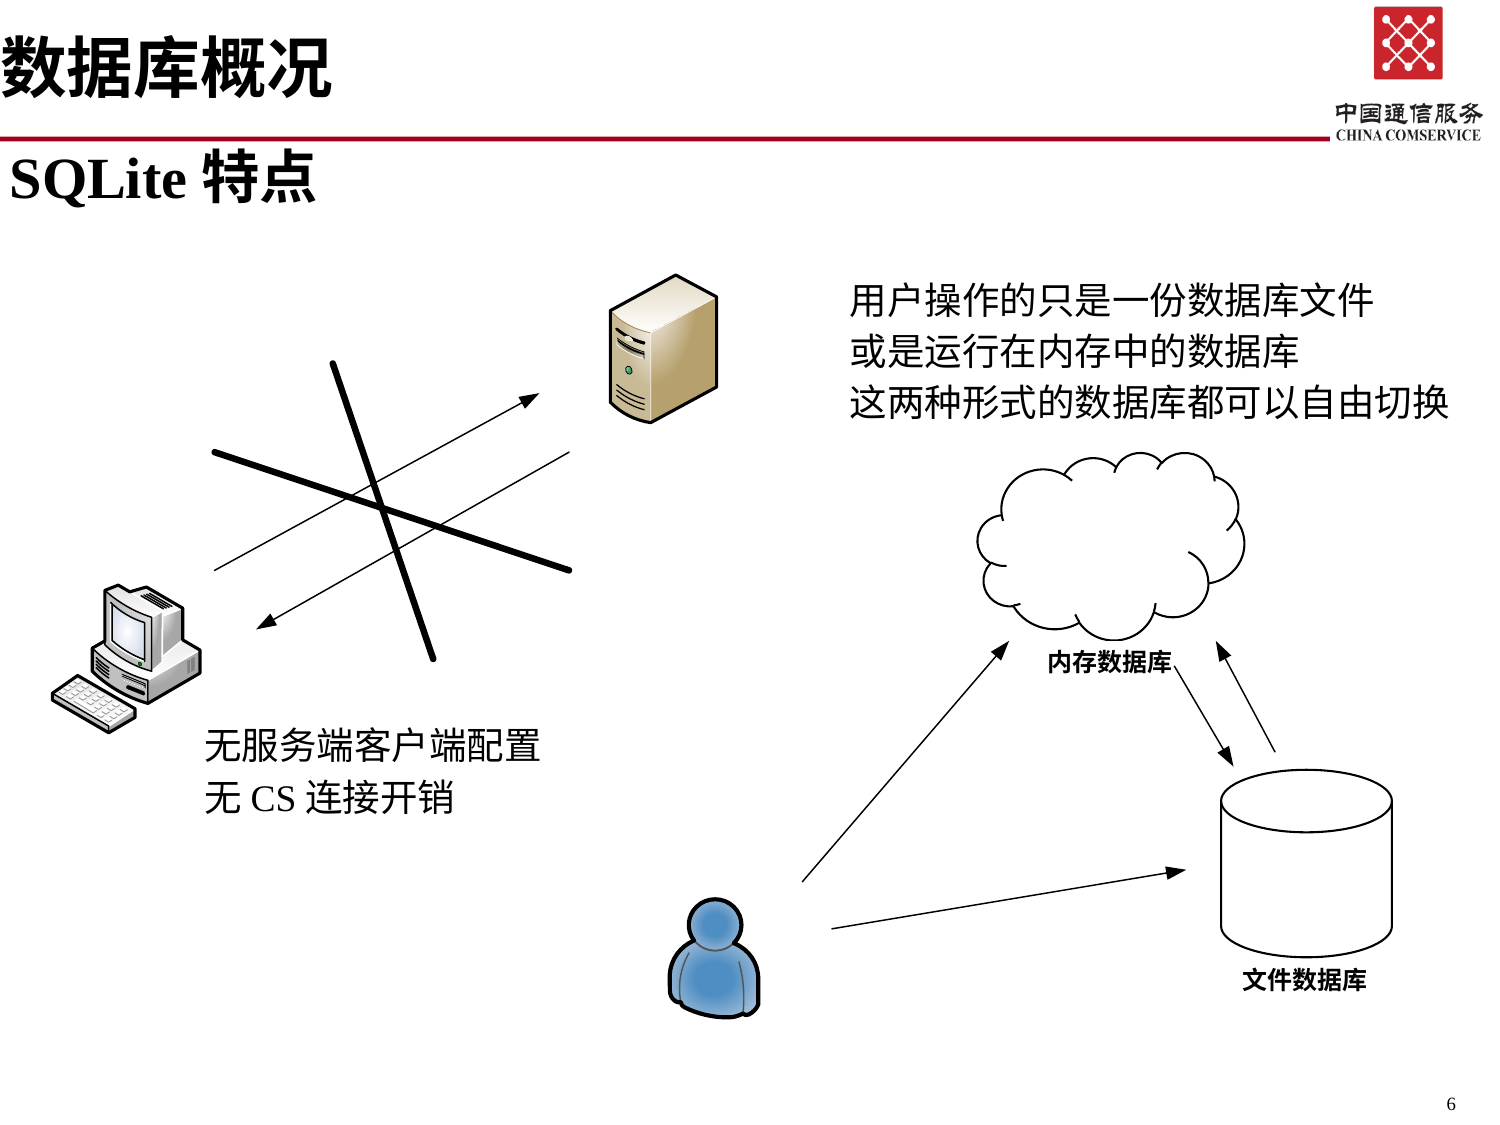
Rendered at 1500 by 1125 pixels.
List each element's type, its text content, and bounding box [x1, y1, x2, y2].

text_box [46, 269, 723, 739]
title 数据库概况 [0, 0, 1500, 142]
text_box [0, 152, 1500, 572]
text_box 用户操作的只是一份数据库文件 或是运行在内存中的数据库 这两种形式的数据库都可以自由切换 [835, 269, 1465, 432]
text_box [655, 445, 1398, 1067]
text_box SQLite特点 [0, 140, 333, 219]
text_box 无服务端客户端配置 无CS连接开销 [189, 746, 557, 826]
